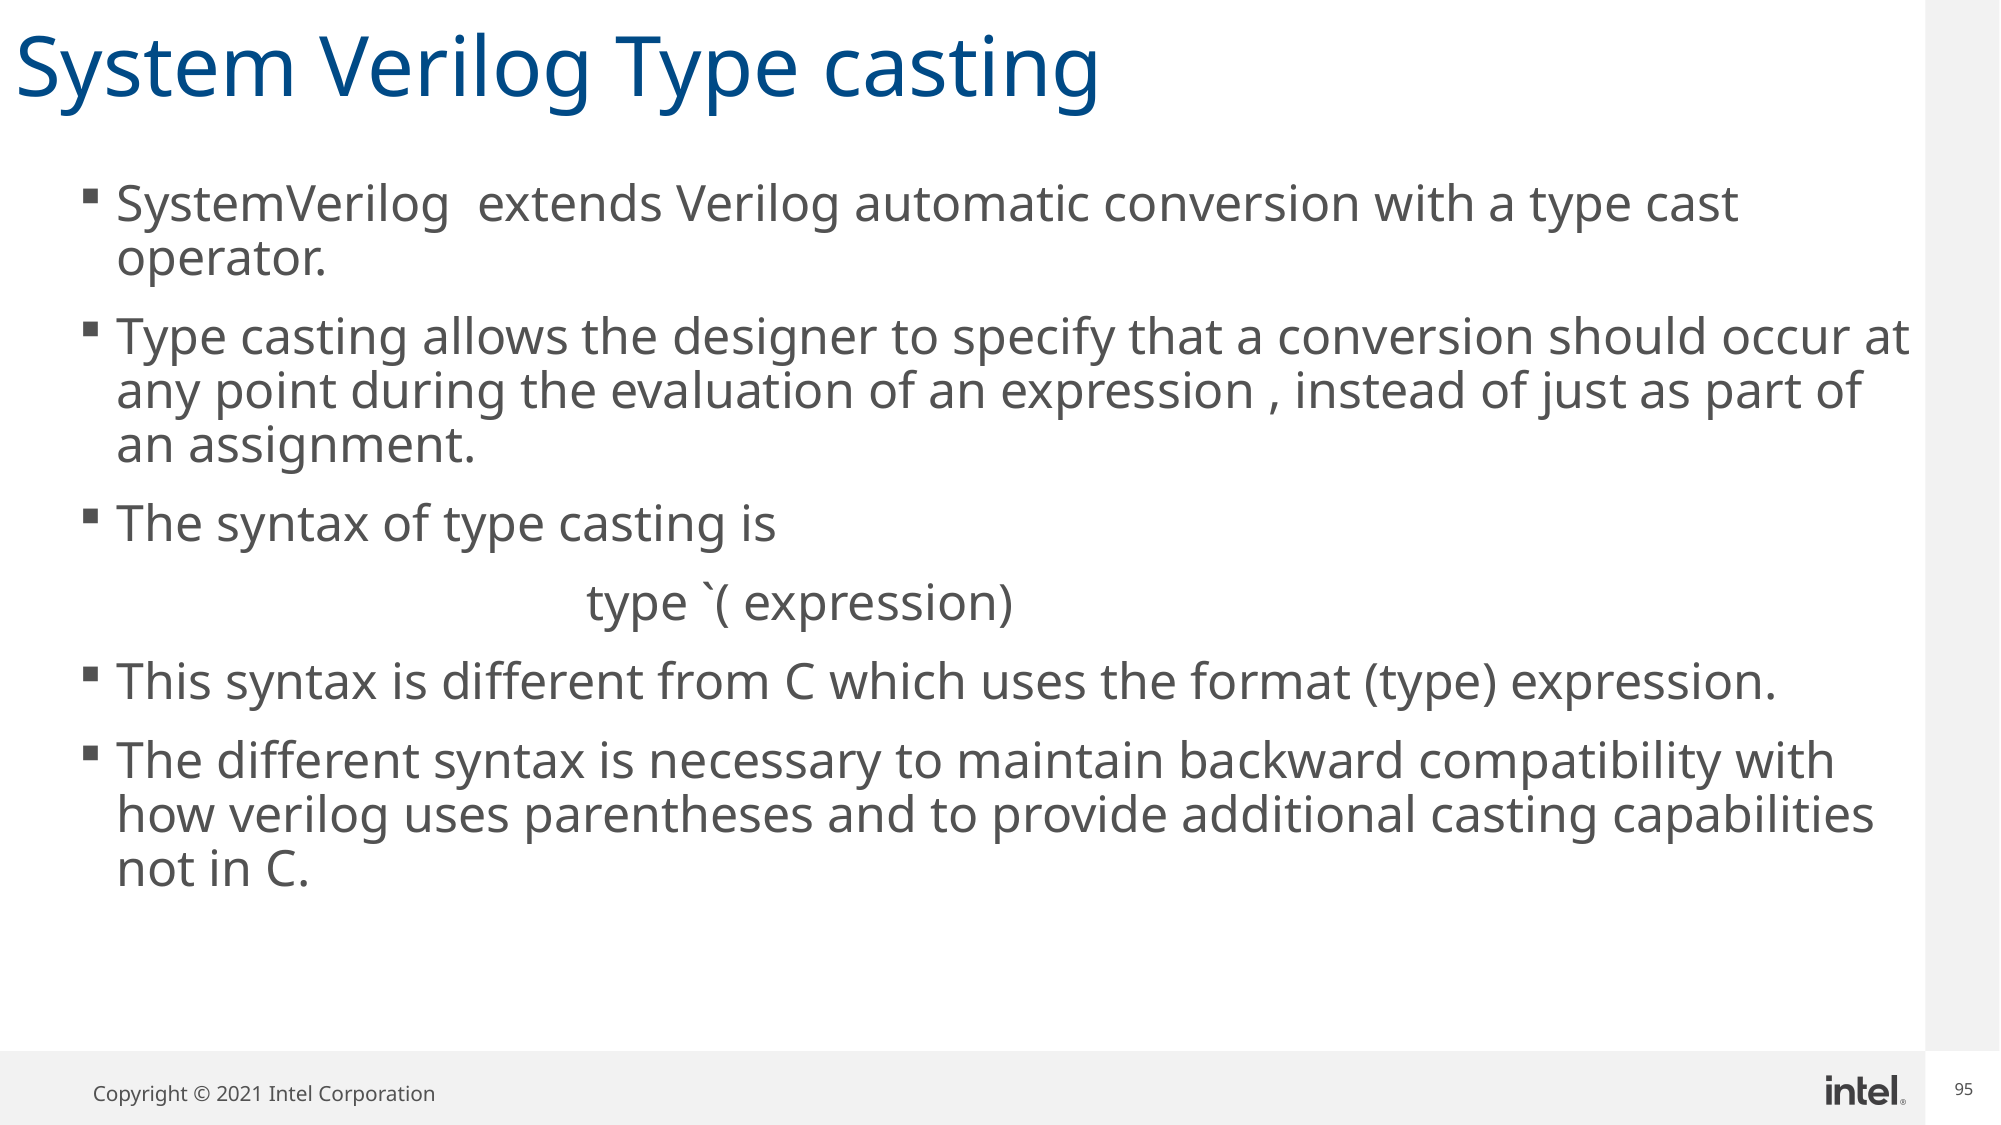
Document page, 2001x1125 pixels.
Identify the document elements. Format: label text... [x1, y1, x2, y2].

picture [1826, 1075, 1906, 1105]
title System Verilog Type casting [14, 24, 1291, 263]
list SystemVerilog extends Verilog automatic conversion with a type cast operator. Type casting allows the designer to specify that a conversion should occur at any point during the evaluation of an expression , instead of just as part of an assignment. The syntax of type casting is type `( expression) This syntax is different from C which uses the format (type) expression. The different syntax is necessary to maintain backward compatibility with how verilog uses parentheses and to provide additional casting capabilities not in C. [78, 178, 1926, 1001]
